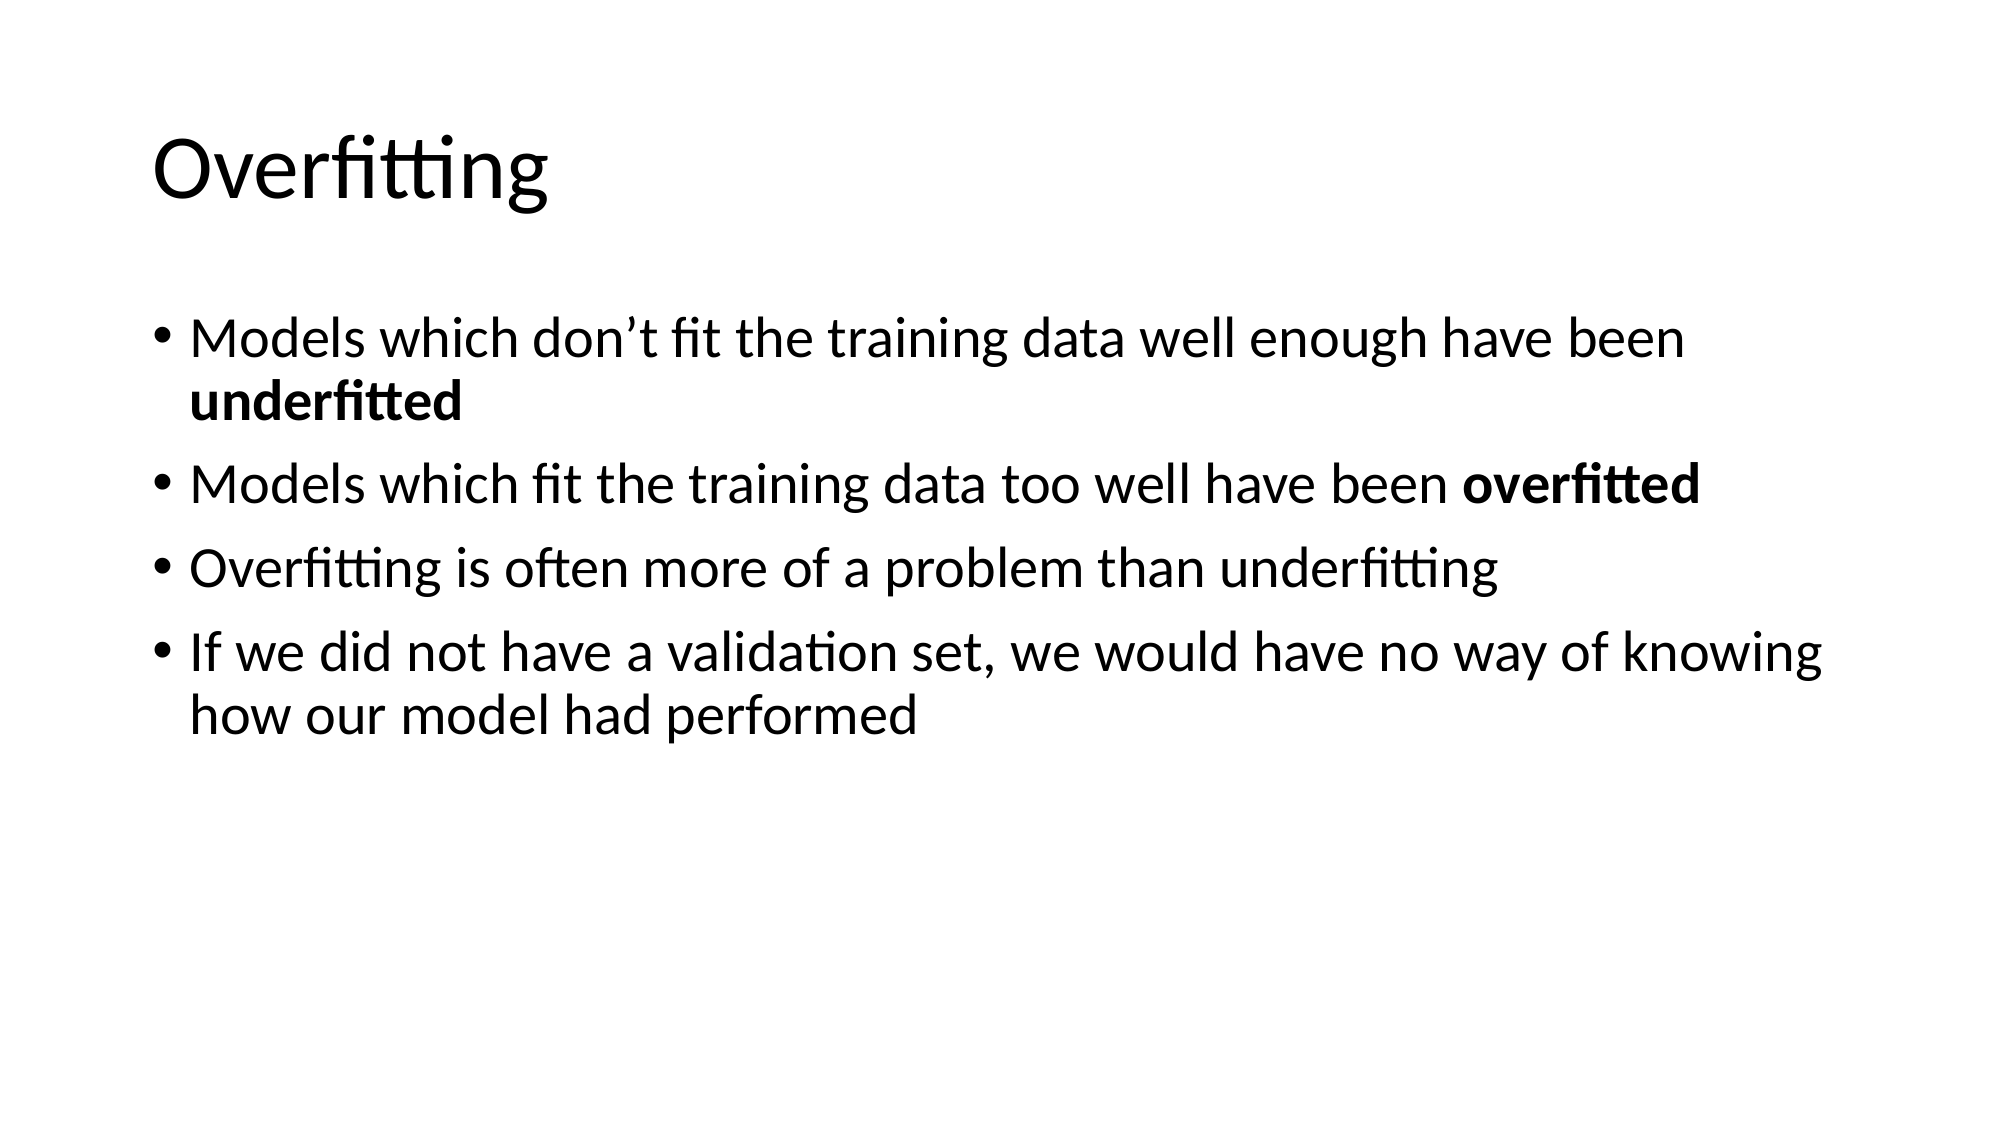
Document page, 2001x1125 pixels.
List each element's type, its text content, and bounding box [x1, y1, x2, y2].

list Models which don’t fit the training data well enough have been underfitted Models which fit the training data too well have been overfitted Overfitting is often more of a problem than underfitting If we did not have a validation set, we would have no way of knowing how our model had performed [137, 299, 1863, 1014]
title Overfitting [137, 59, 1863, 278]
